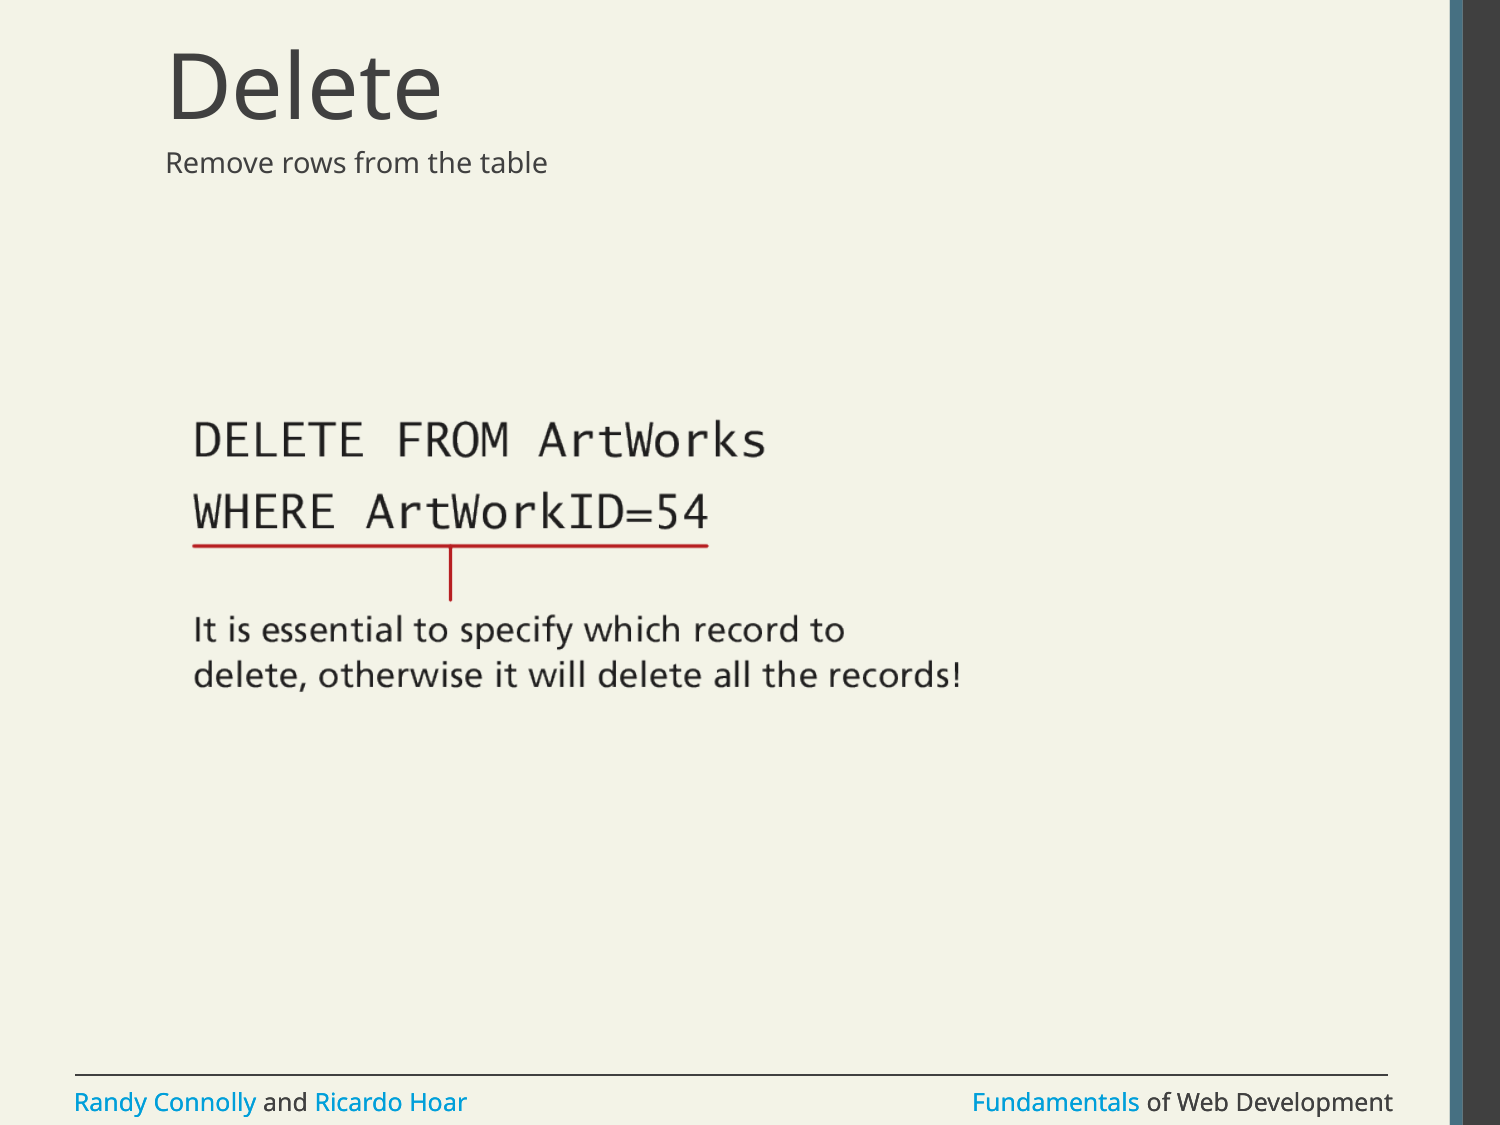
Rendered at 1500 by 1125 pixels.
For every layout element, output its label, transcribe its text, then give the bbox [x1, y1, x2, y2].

list Remove rows from the table [150, 137, 1200, 188]
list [37, 399, 1065, 726]
title Delete [150, 20, 1425, 188]
